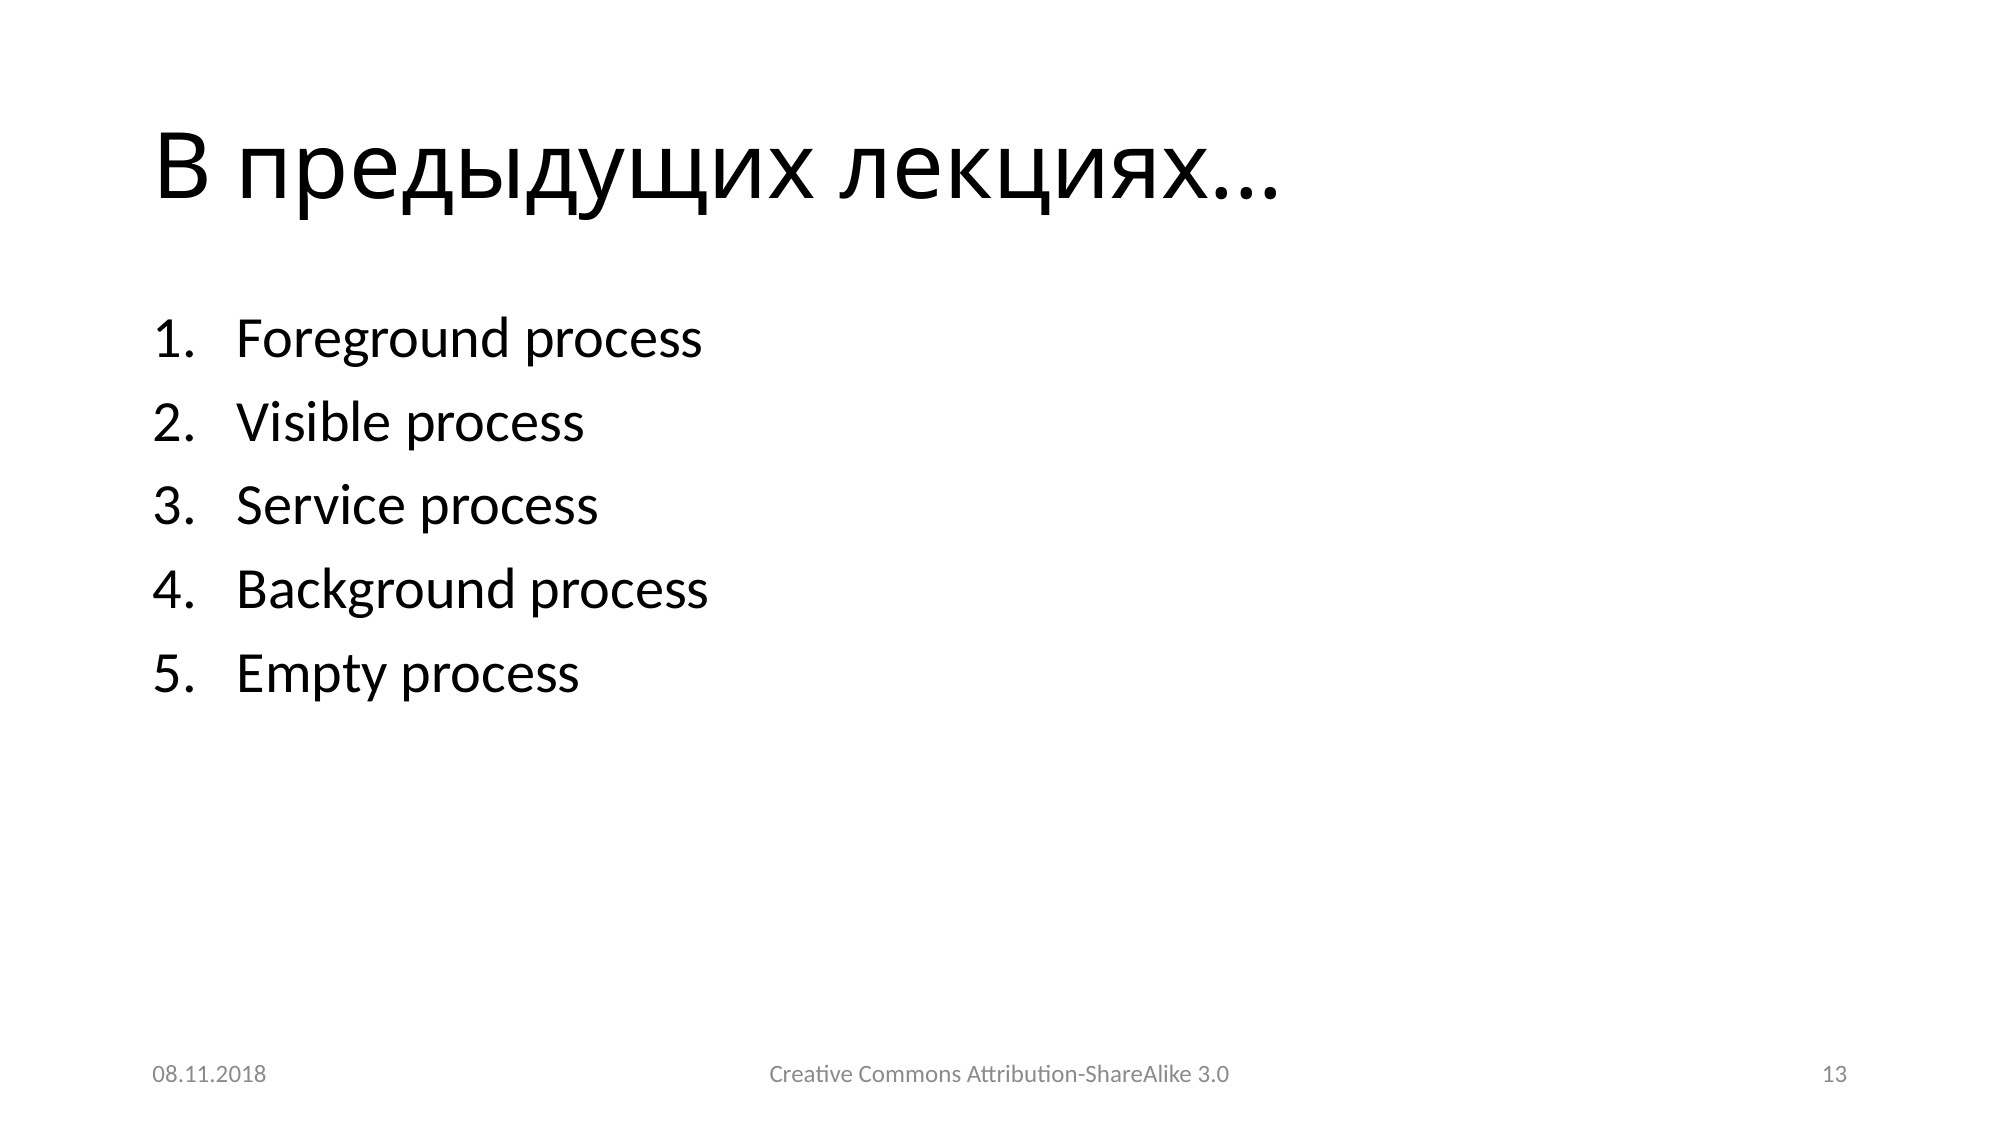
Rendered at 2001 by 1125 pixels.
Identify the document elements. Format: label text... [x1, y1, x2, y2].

list Foreground process Visible process Service process Background process Empty process [137, 299, 1863, 1014]
title В предыдущих лекциях... [137, 59, 1863, 278]
slide_number 13 [1412, 1042, 1863, 1103]
footer Creative Commons Attribution-ShareAlike 3.0 [662, 1042, 1338, 1103]
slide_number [137, 1042, 588, 1103]
